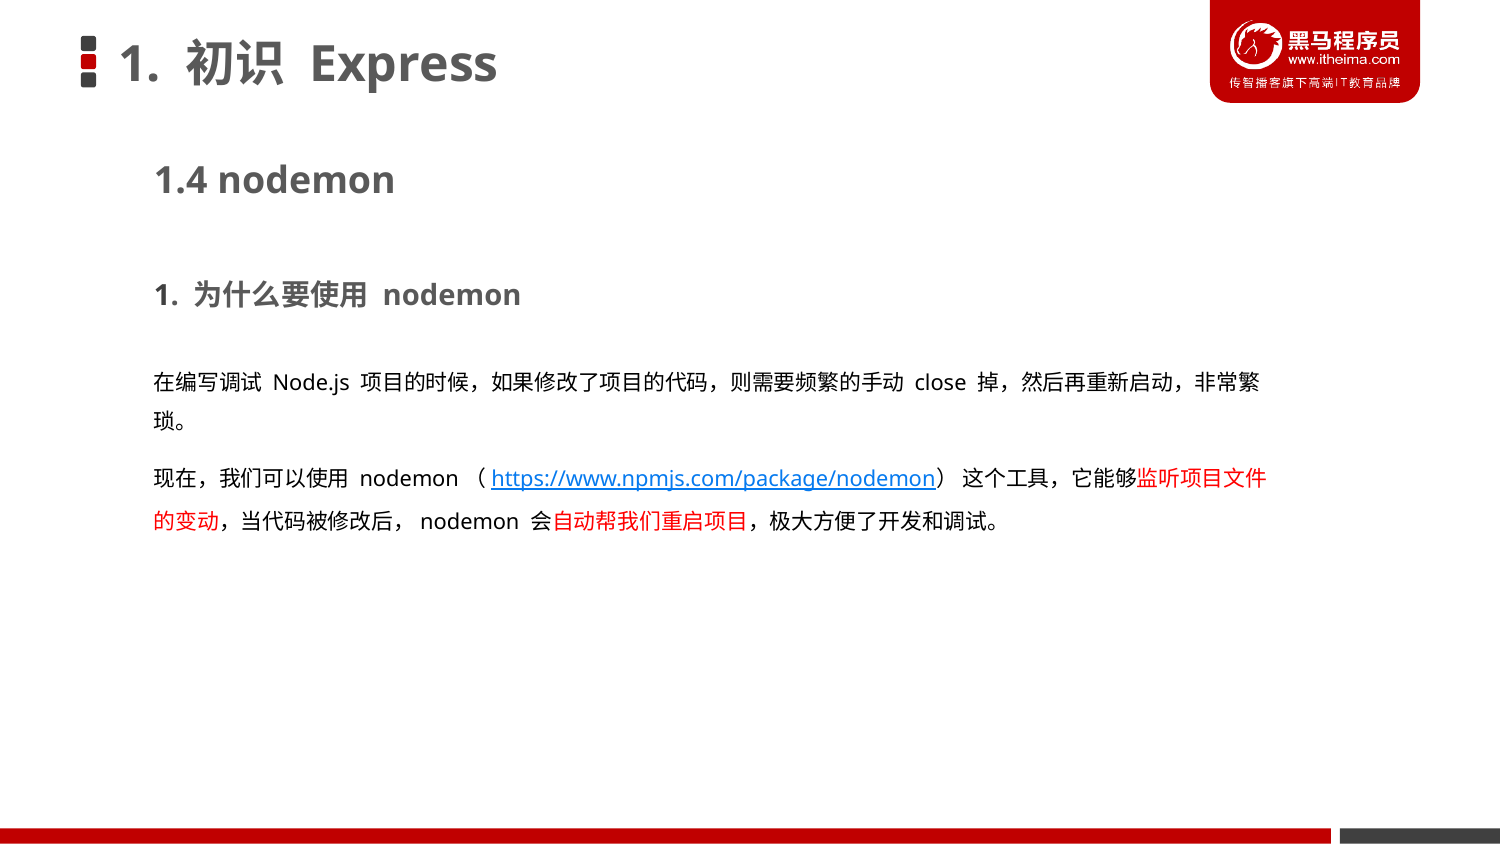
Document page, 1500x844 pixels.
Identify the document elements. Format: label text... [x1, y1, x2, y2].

list 1.4 nodemon [139, 153, 1209, 243]
list 在编写调试 Node.js 项目的时候，如果修改了项目的代码，则需要频繁的手动 close 掉，然后再重新启动，非常繁琐。 现在，我们可以使用 nodemon（https://www.npmjs.com/package/nodemon） 这个工具，它能够监听项目文件的变动，当代码被修改后，nodemon 会自动帮我们重启项目，极大方便了开发和调试。 [139, 348, 1294, 801]
title 1. 初识 Express [103, 0, 1209, 130]
picture [1211, 11, 1419, 97]
text_box 1. 为什么要使用 nodemon [139, 273, 1204, 320]
